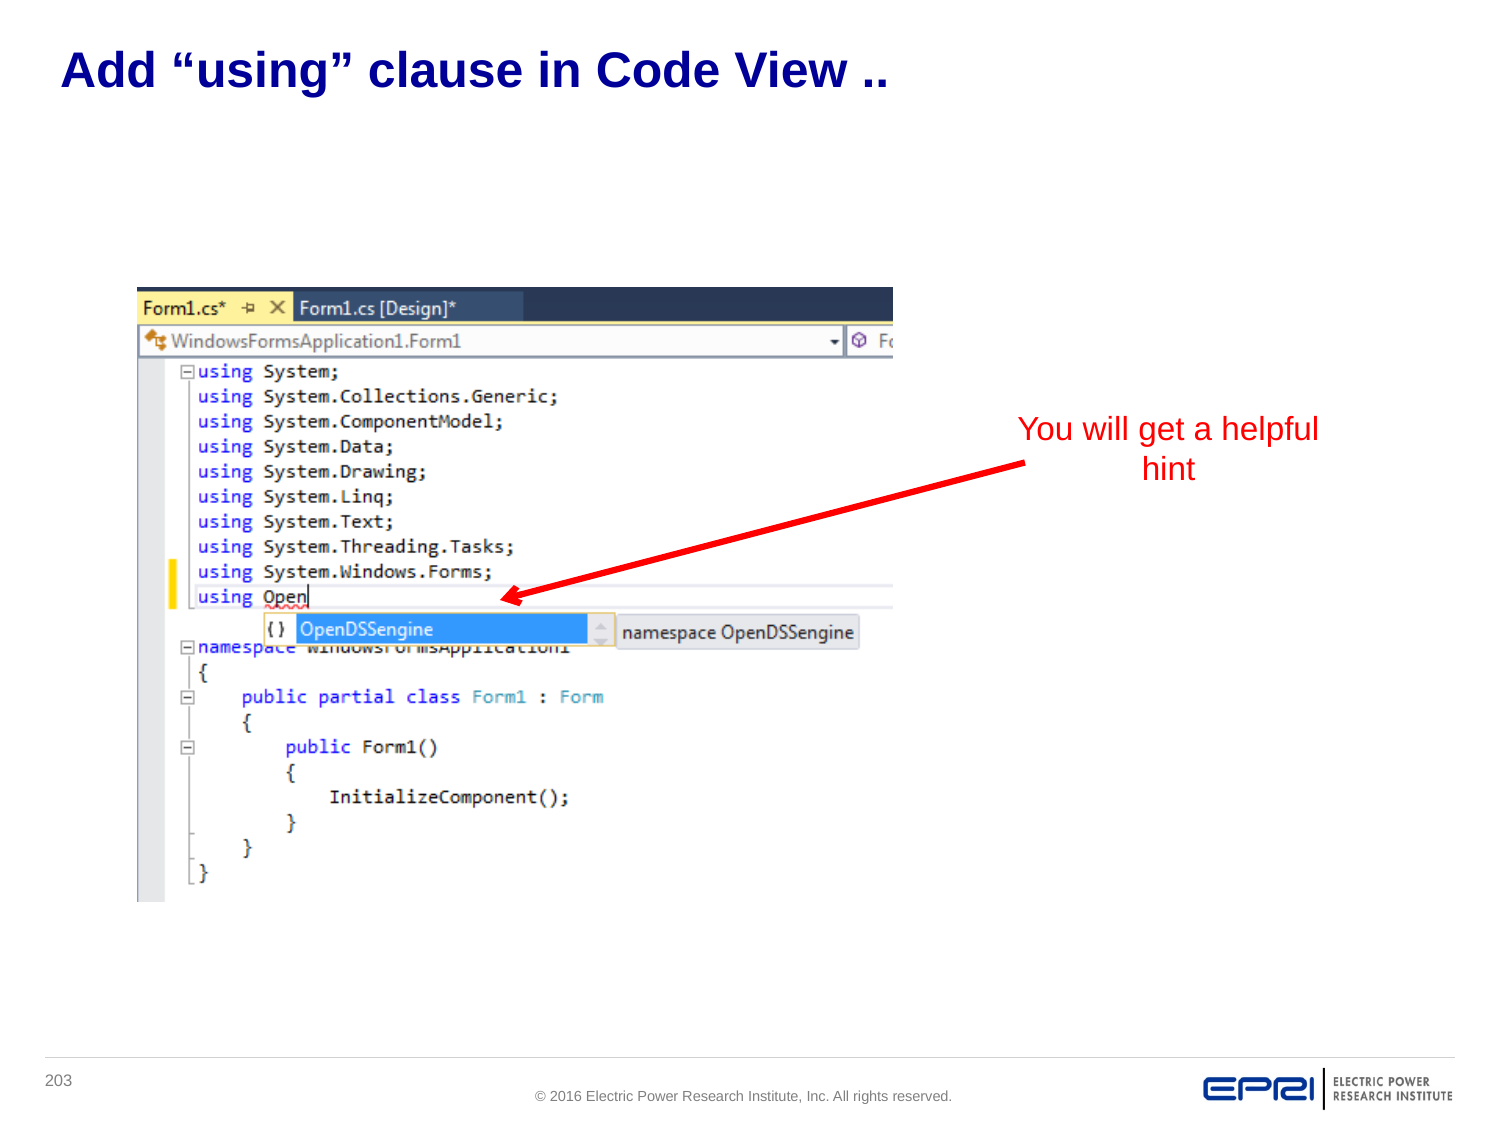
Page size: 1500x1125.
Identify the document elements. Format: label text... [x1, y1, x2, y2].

picture [1200, 1064, 1455, 1113]
text_box You will get a helpful hint [974, 399, 1363, 495]
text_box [499, 462, 1026, 601]
picture [137, 287, 893, 902]
title Add “using” clause in Code View .. [44, 29, 1456, 151]
